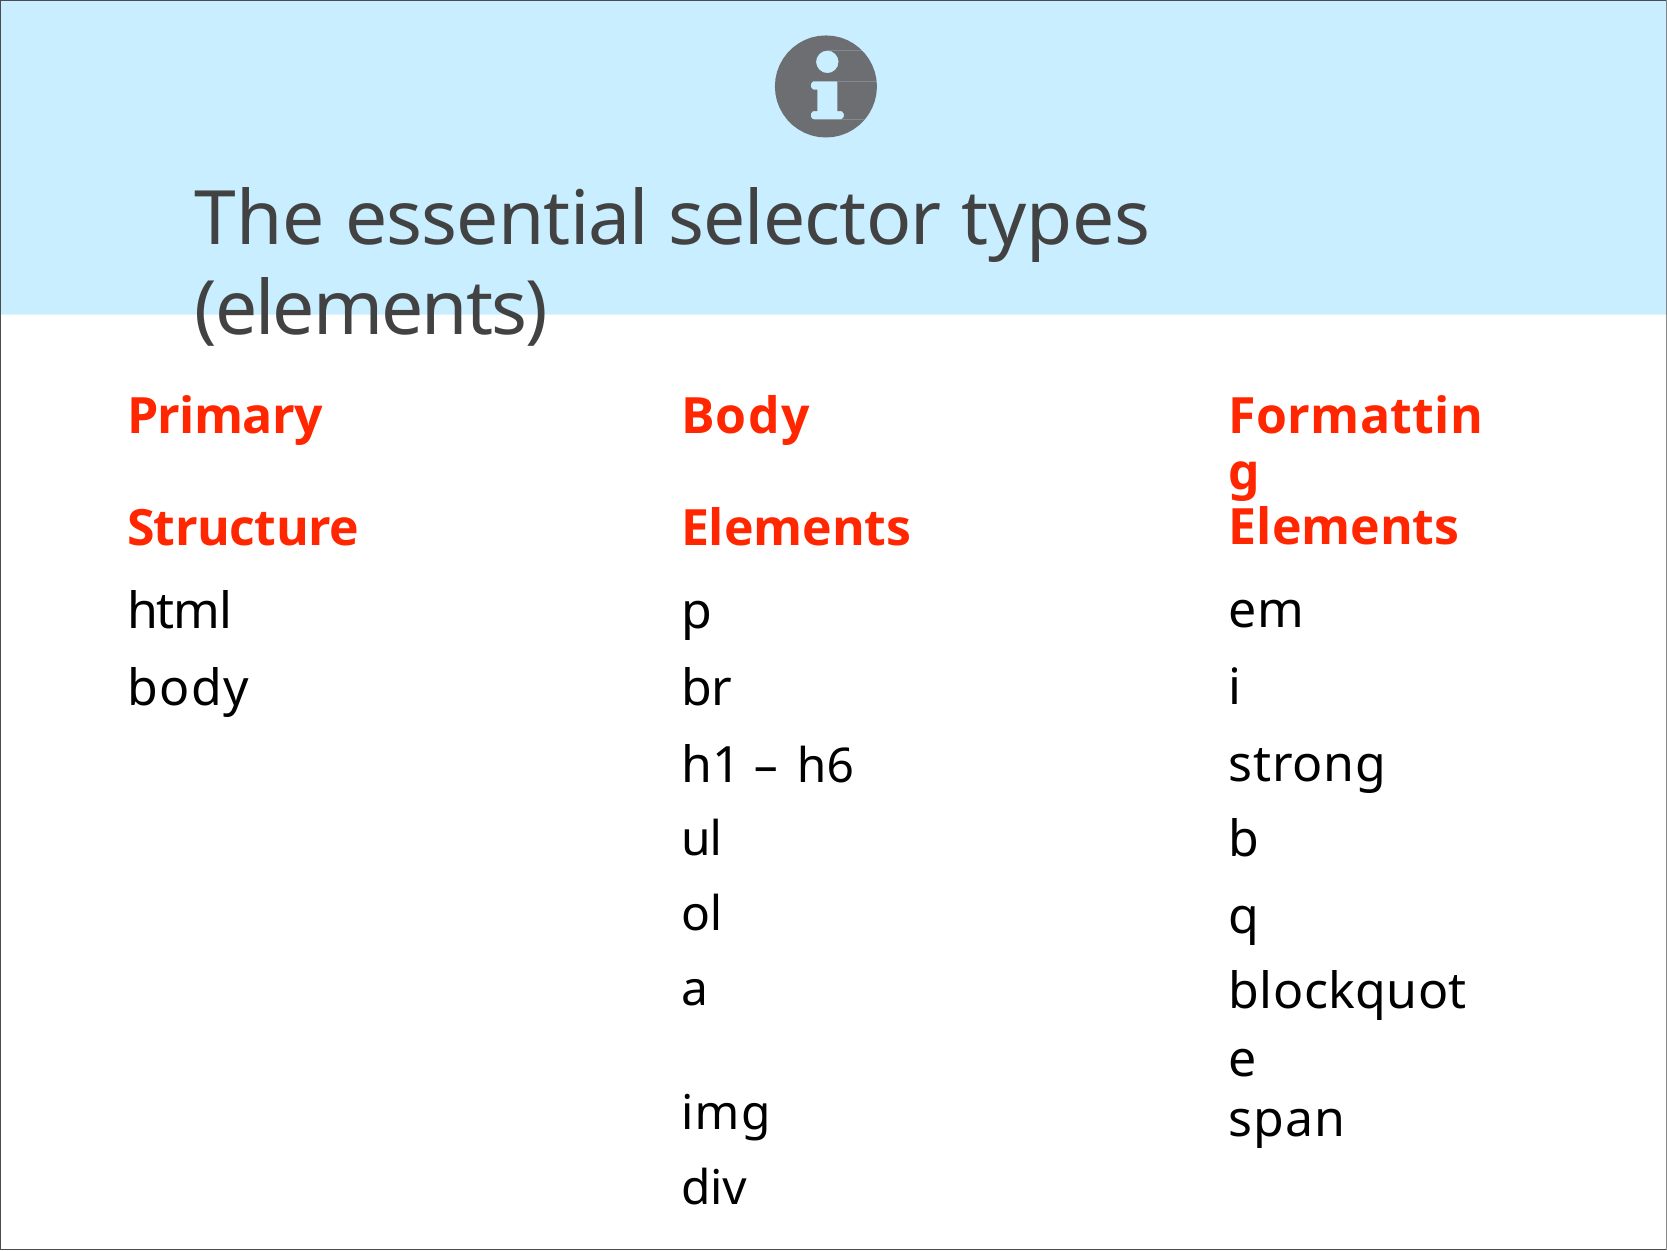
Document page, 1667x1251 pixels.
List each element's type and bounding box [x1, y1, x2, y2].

text_box [0, 0, 1667, 1250]
